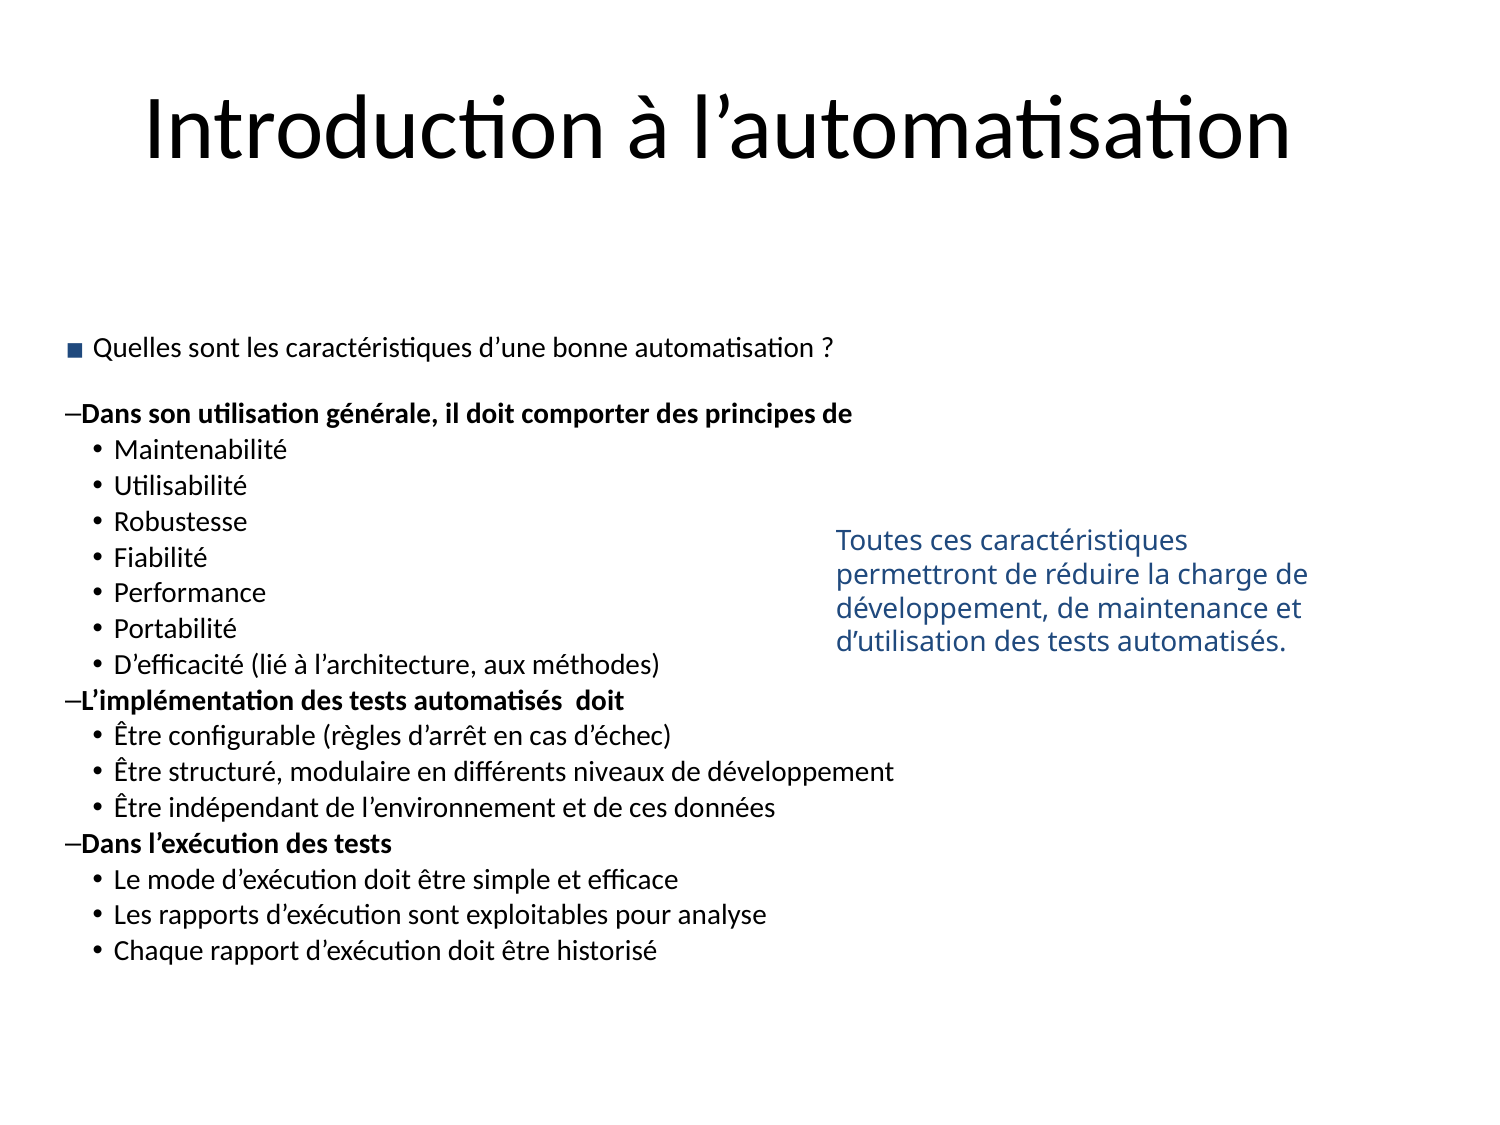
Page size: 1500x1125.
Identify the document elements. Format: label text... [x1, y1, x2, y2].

text_box Toutes ces caractéristiques permettront de réduire la charge de développement, de maintenance et d’utilisation des tests automatisés. [820, 515, 1371, 666]
list Quelles sont les caractéristiques d’une bonne automatisation ? Dans son utilisation générale, il doit comporter des principes de Maintenabilité Utilisabilité Robustesse Fiabilité Performance Portabilité D’efficacité (lié à l’architecture, aux méthodes) L’implémentation des tests automatisés doit Être configurable (règles d’arrêt en cas d’échec) Être structuré, modulaire en différents niveaux de développement Être indépendant de l’environnement et de ces données Dans l’exécution des tests Le mode d’exécution doit être simple et efficace Les rapports d’exécution sont exploitables pour analyse Chaque rapport d’exécution doit être historisé [50, 314, 1450, 953]
title Introduction à l’automatisation [50, 66, 1388, 208]
